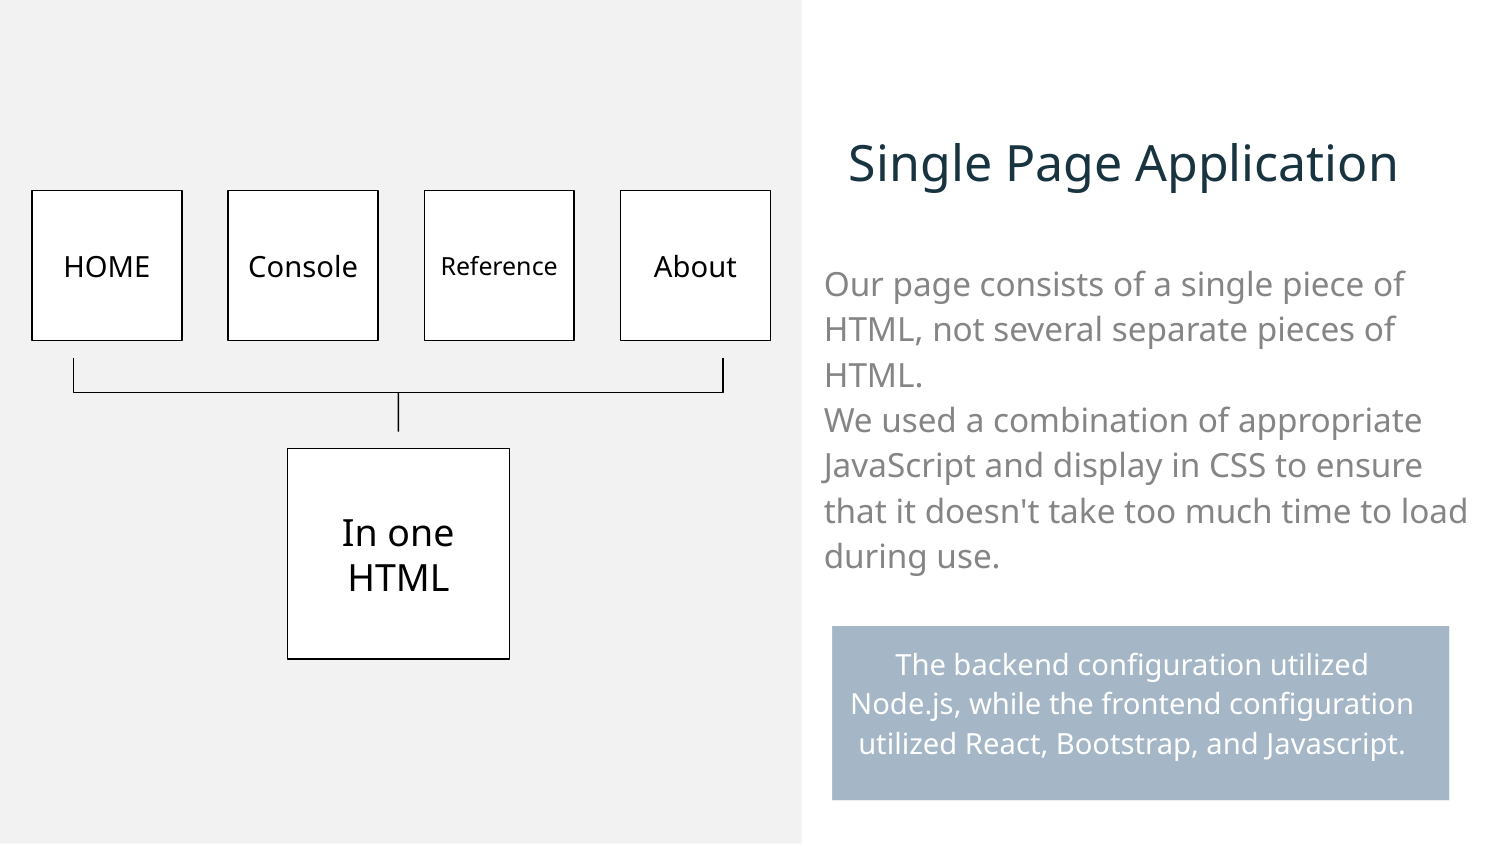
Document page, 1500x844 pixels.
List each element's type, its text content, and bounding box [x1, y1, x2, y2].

text_box Reference [424, 190, 575, 341]
text_box [73, 357, 724, 393]
title Single Page Application [833, 116, 1450, 242]
list The backend configuration utilized Node.js, while the frontend configuration utilized React, Bootstrap, and Javascript. [833, 626, 1431, 775]
text_box [0, 0, 804, 844]
text_box About [620, 190, 771, 341]
text_box In one HTML [287, 448, 510, 659]
text_box Console [228, 190, 379, 341]
text_box HOME [32, 190, 182, 341]
text_box [832, 626, 1450, 801]
list Our page consists of a single piece of HTML, not several separate pieces of HTML. We used a combination of appropriate JavaScript and display in CSS to ensure that it doesn't take too much time to load during use. [808, 242, 1487, 543]
